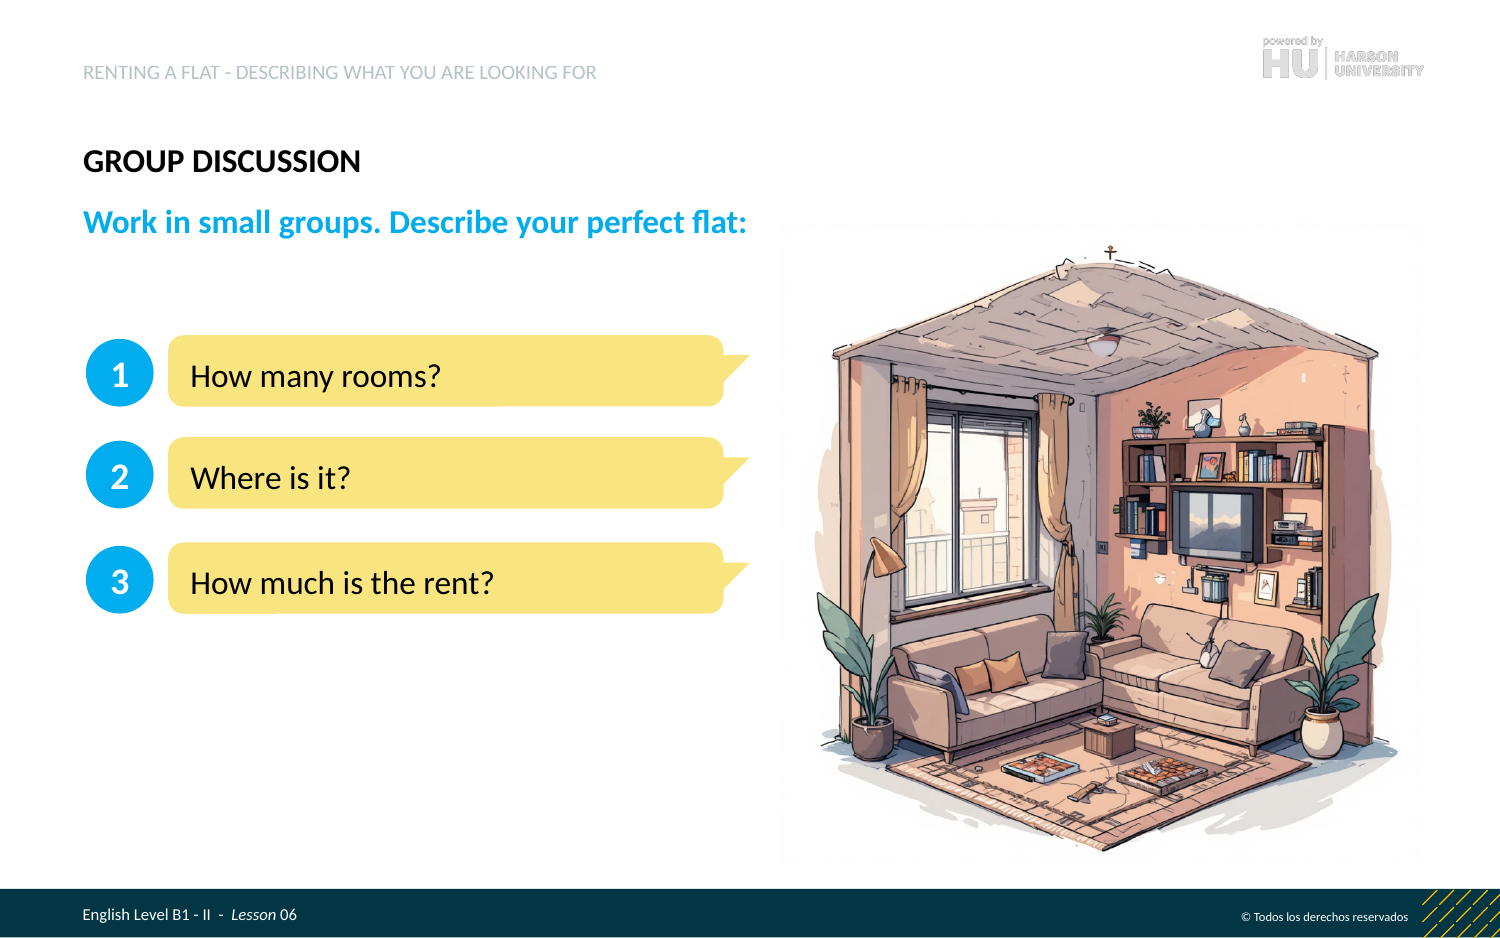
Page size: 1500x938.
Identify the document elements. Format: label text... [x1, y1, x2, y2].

picture [779, 221, 1422, 864]
picture [1263, 36, 1424, 80]
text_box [167, 436, 751, 509]
text_box 3 [83, 543, 156, 616]
text_box 2 [83, 438, 156, 511]
text_box 1 [83, 336, 156, 409]
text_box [167, 334, 751, 407]
text_box RENTING A FLAT - DESCRIBING WHAT YOU ARE LOOKING FOR [83, 61, 750, 85]
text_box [167, 542, 751, 614]
text_box GROUP DISCUSSION Work in small groups. Describe your perfect flat: [83, 139, 769, 241]
